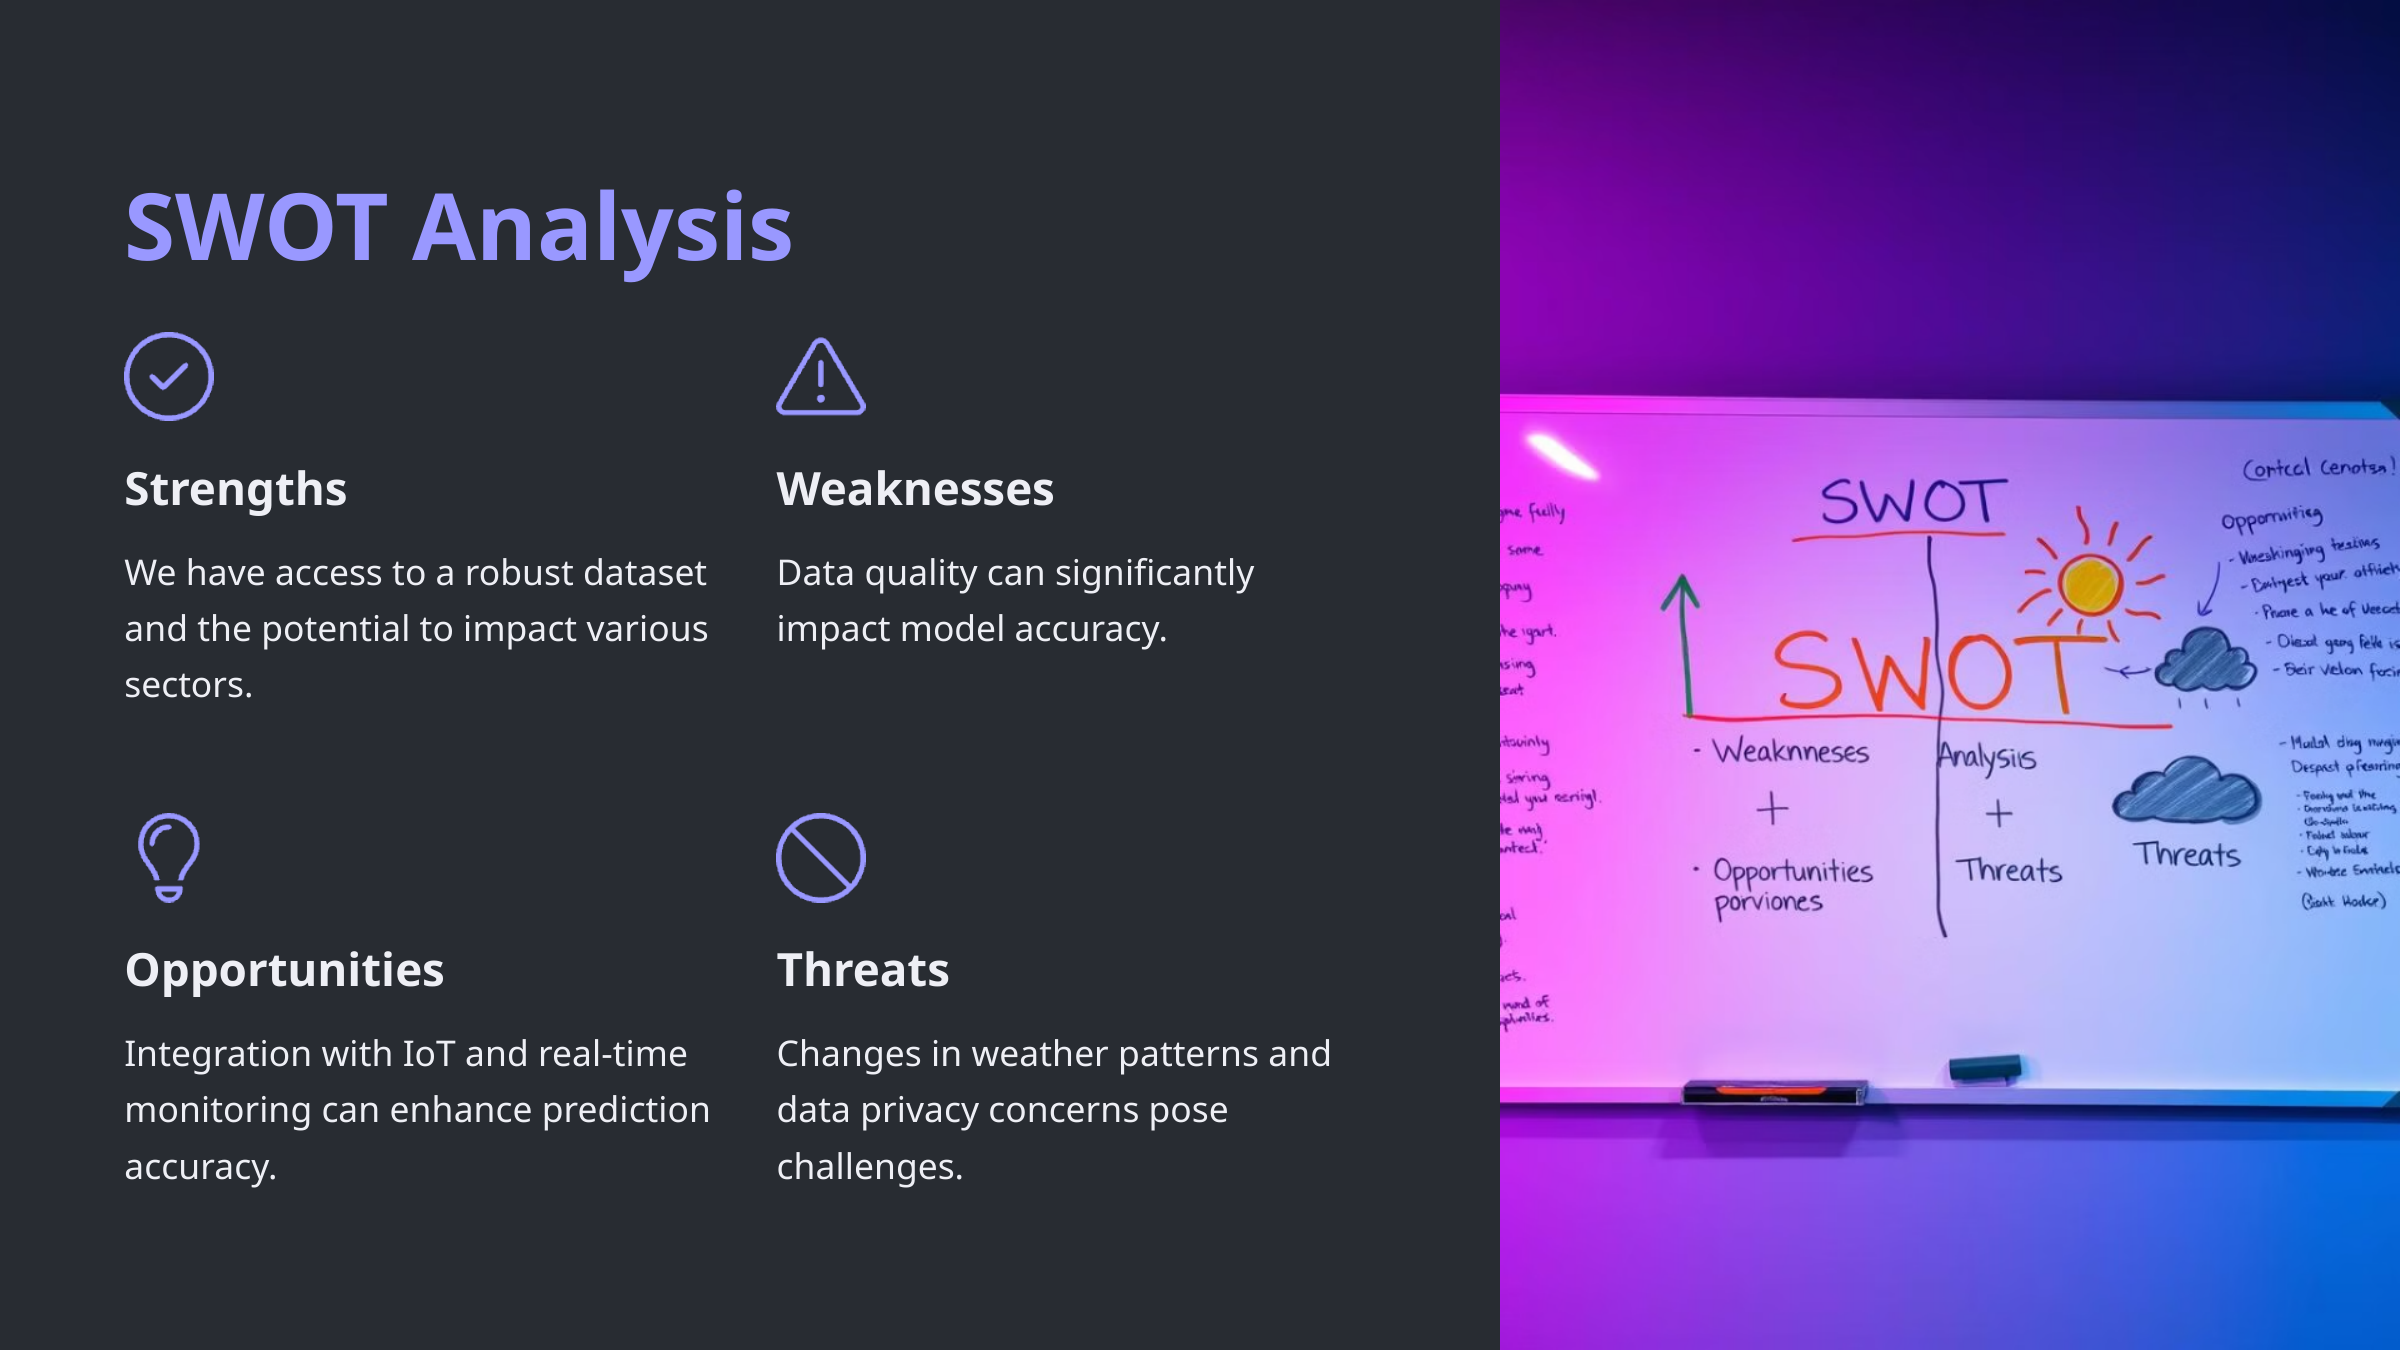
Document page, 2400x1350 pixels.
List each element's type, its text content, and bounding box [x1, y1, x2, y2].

text_box Opportunities [124, 937, 592, 997]
text_box Weaknesses [776, 456, 1245, 515]
text_box Data quality can significantly impact model accuracy. [776, 536, 1376, 650]
text_box Changes in weather patterns and data privacy concerns pose challenges. [776, 1017, 1376, 1189]
text_box SWOT Analysis [124, 161, 1060, 279]
picture [124, 813, 214, 903]
text_box Strengths [124, 456, 592, 515]
text_box Threats [776, 937, 1245, 997]
picture [1499, 0, 2400, 1350]
picture [776, 813, 866, 903]
text_box Integration with IoT and real-time monitoring can enhance prediction accuracy. [124, 1017, 724, 1189]
picture [124, 331, 214, 421]
text_box We have access to a robust dataset and the potential to impact various sectors. [124, 536, 724, 707]
picture [776, 331, 866, 421]
